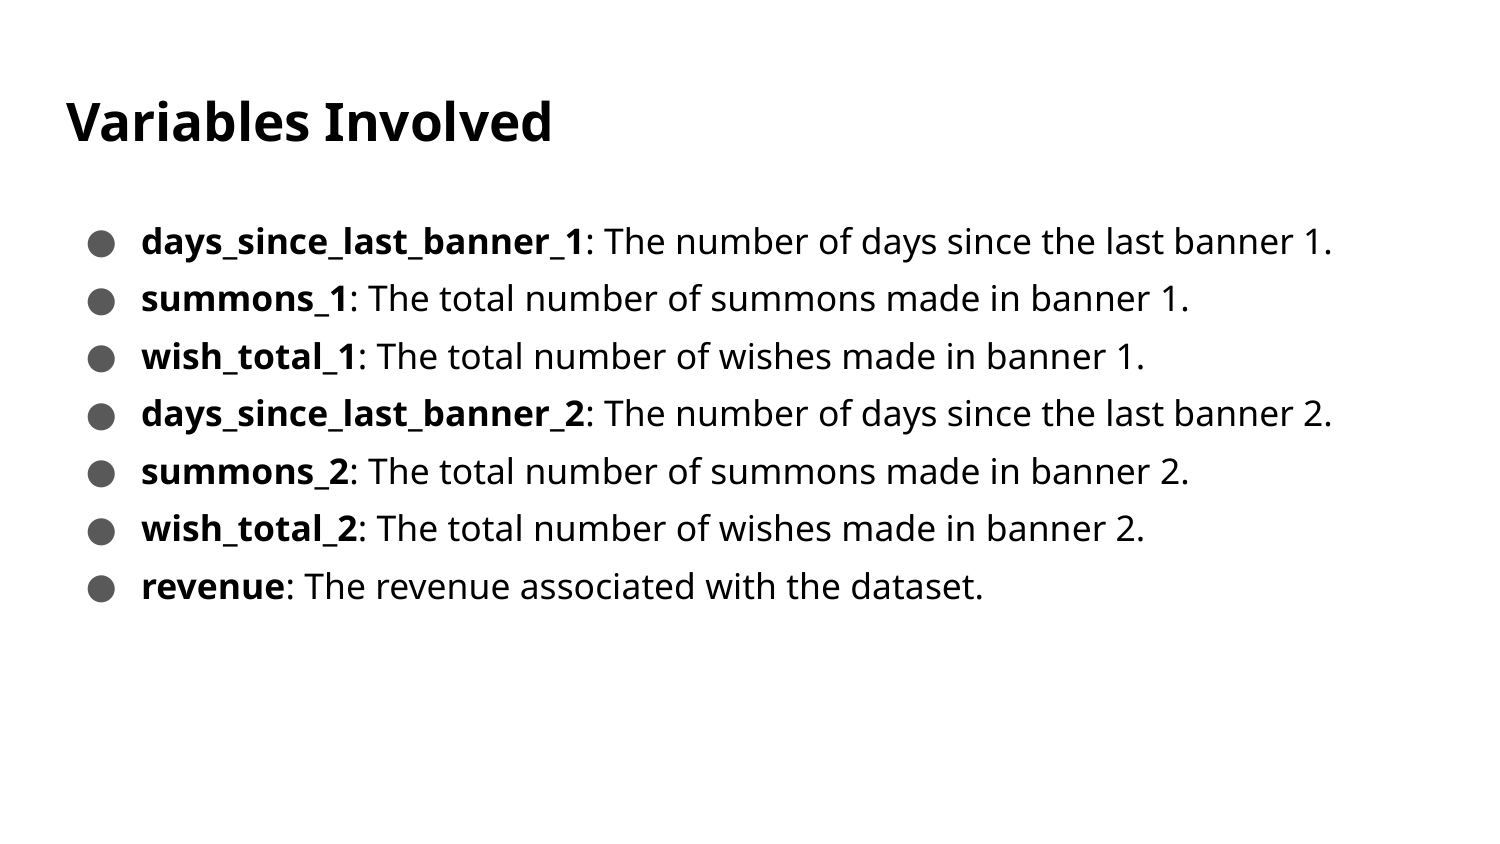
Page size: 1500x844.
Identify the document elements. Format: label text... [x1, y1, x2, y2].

title Variables Involved [51, 72, 1449, 167]
list days_since_last_banner_1: The number of days since the last banner 1. summons_1: The total number of summons made in banner 1. wish_total_1: The total number of wishes made in banner 1. days_since_last_banner_2: The number of days since the last banner 2. summons_2: The total number of summons made in banner 2. wish_total_2: The total number of wishes made in banner 2. revenue: The revenue associated with the dataset. [51, 189, 1449, 750]
